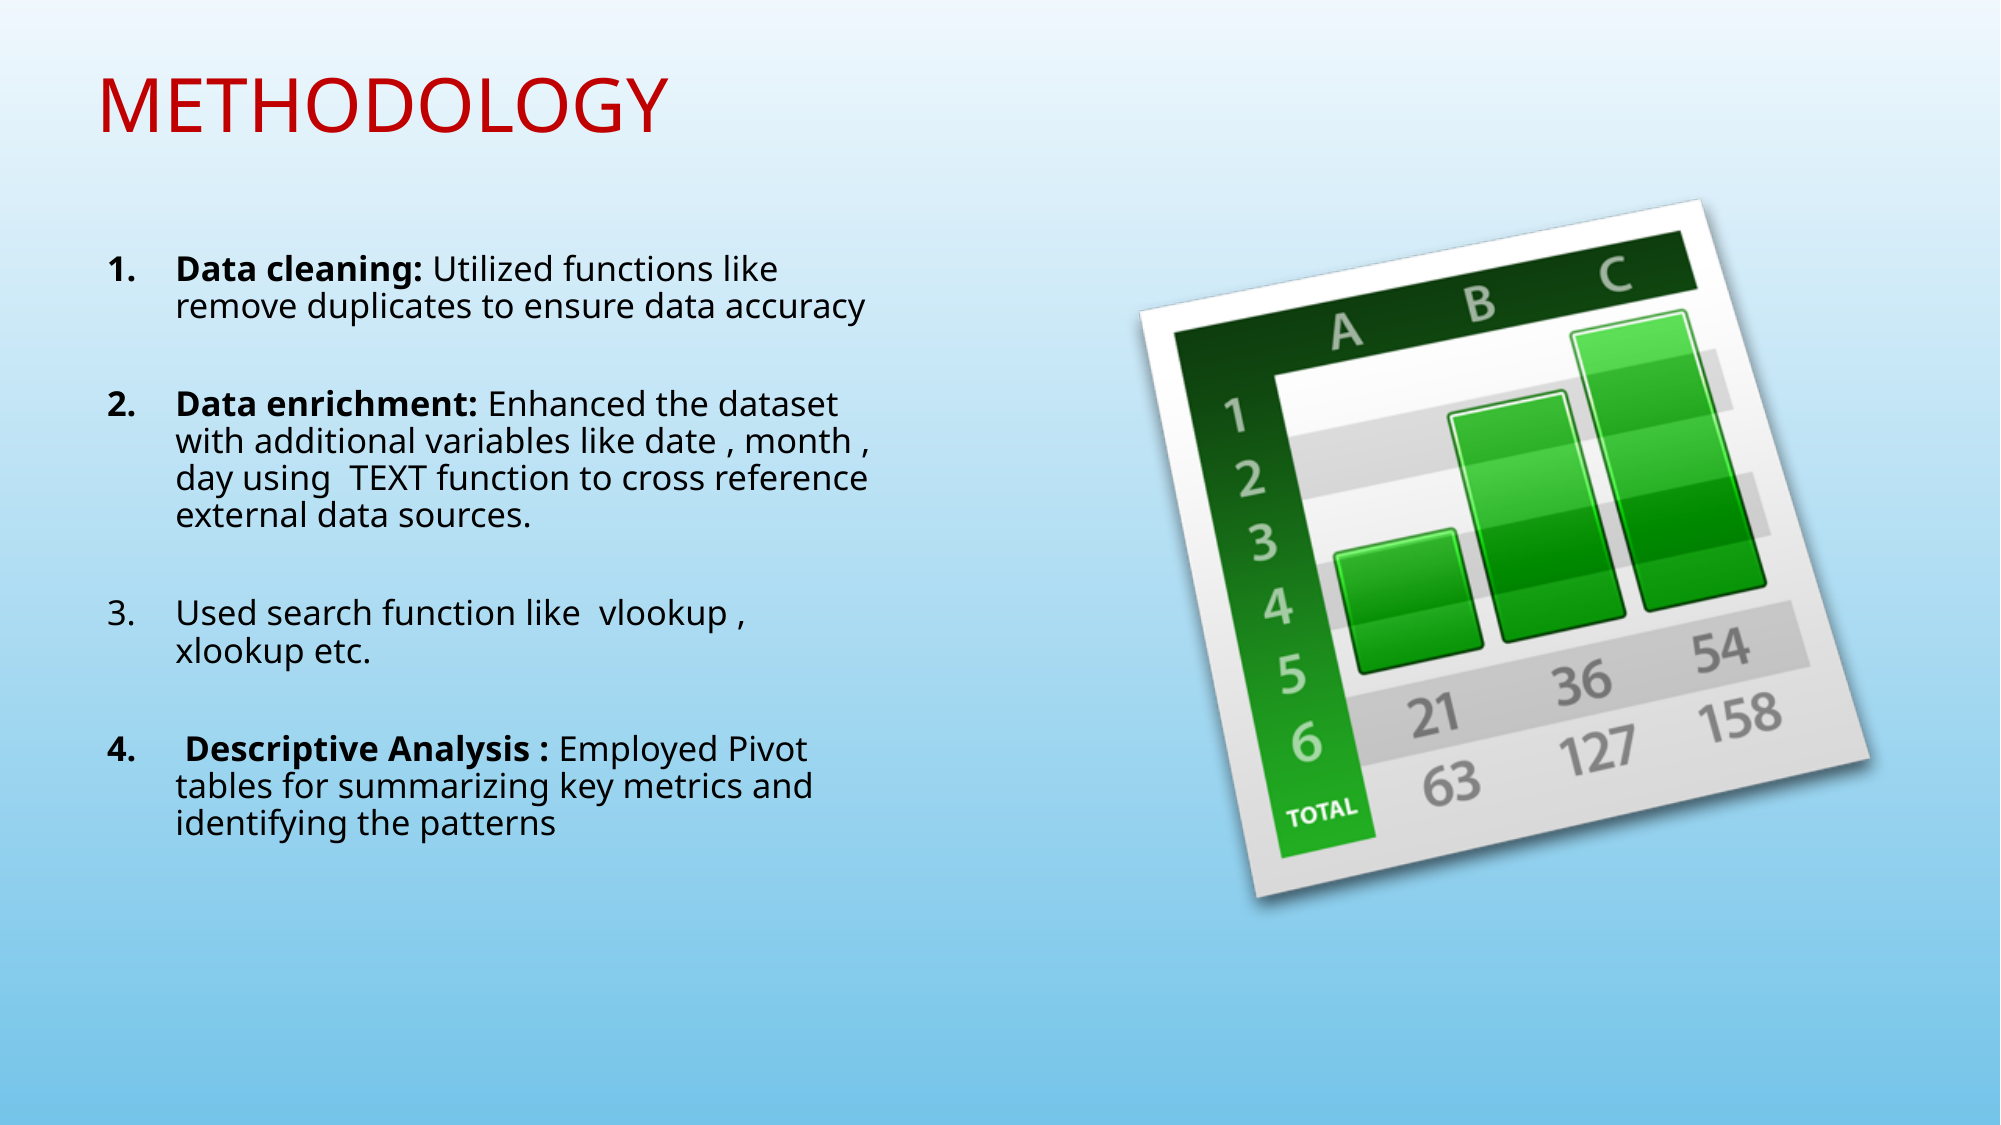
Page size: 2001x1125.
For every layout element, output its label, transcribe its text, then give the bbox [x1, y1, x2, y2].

list Data cleaning: Utilized functions like remove duplicates to ensure data accuracy Data enrichment: Enhanced the dataset with additional variables like date , month , day using TEXT function to cross reference external data sources. Used search function like vlookup , xlookup etc. Descriptive Analysis : Employed Pivot tables for summarizing key metrics and identifying the patterns [92, 244, 893, 1091]
picture [1107, 169, 1909, 971]
title METHODOLOGY [81, 0, 782, 218]
